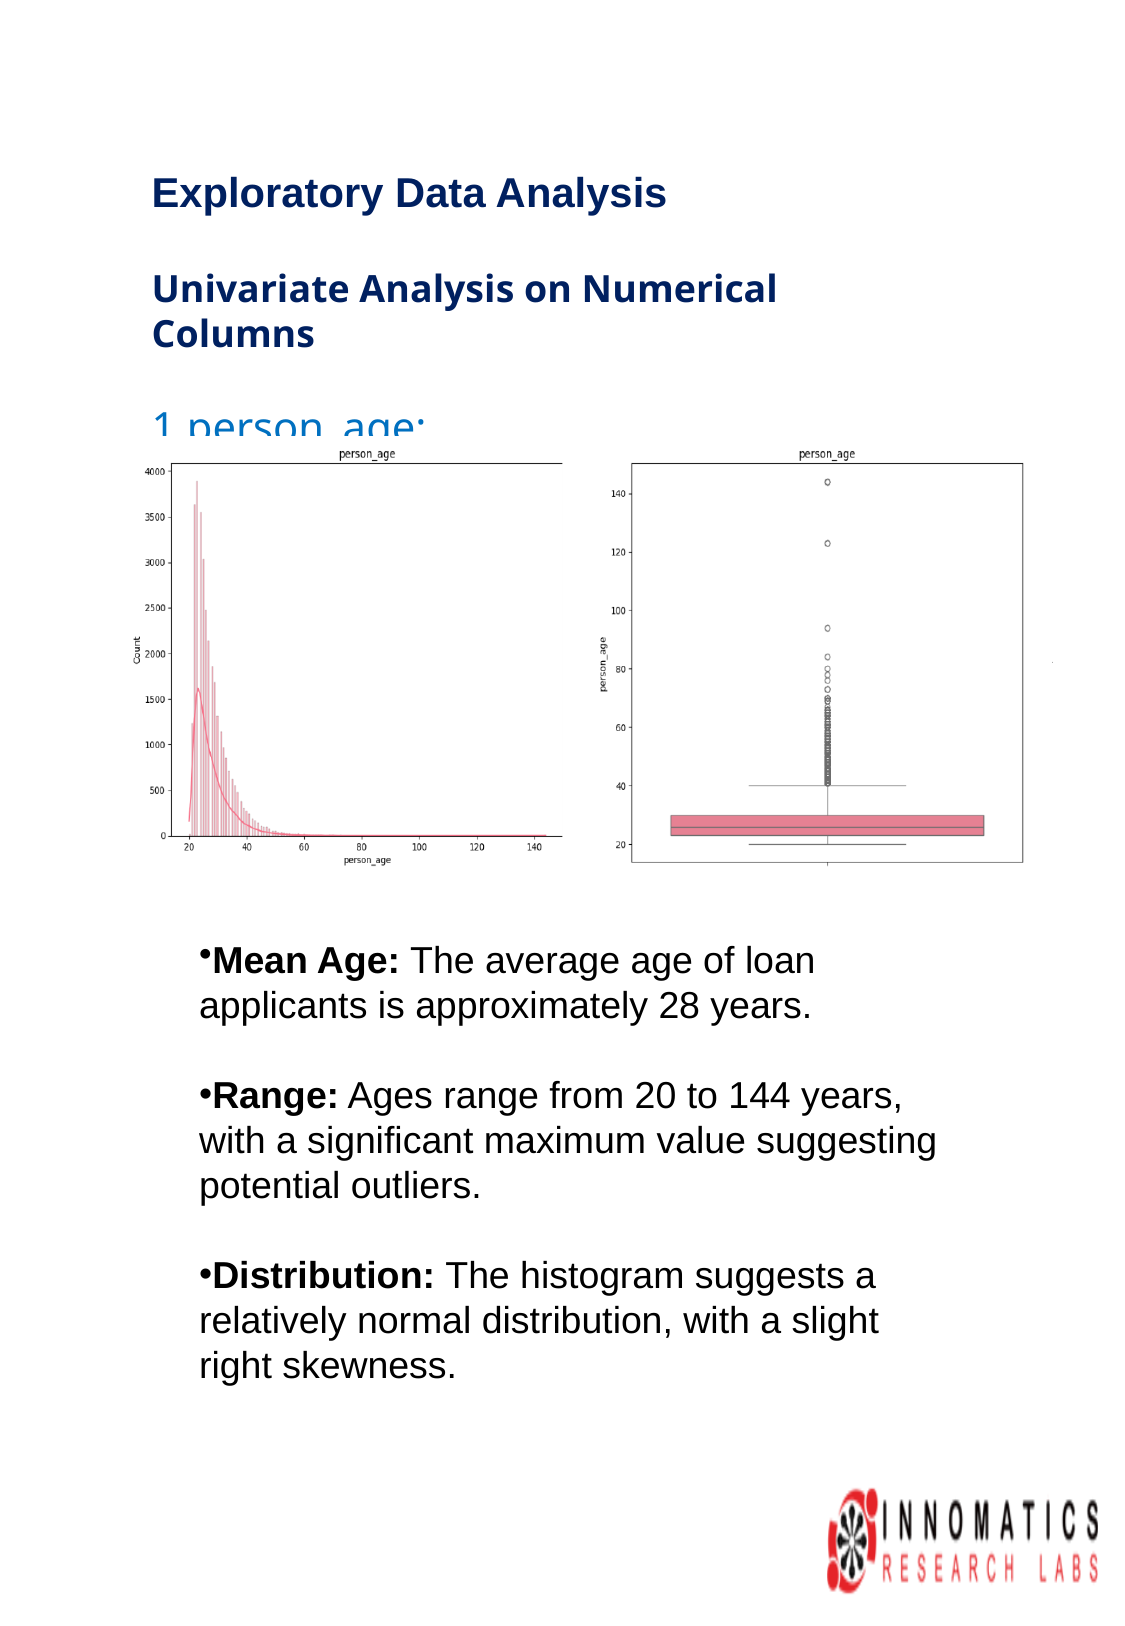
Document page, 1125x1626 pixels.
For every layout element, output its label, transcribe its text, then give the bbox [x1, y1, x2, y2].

text_box Exploratory Data Analysis Univariate Analysis on Numerical Columns 1.person_age: [136, 157, 966, 458]
picture [97, 436, 563, 874]
picture [813, 1465, 1111, 1625]
text_box Mean Age: The average age of loan applicants is approximately 28 years. Range: Ages range from 20 to 144 years, with a significant maximum value suggesting potential outliers. Distribution: The histogram suggests a relatively normal distribution, with a slight right skewness. [184, 928, 966, 1394]
picture [586, 436, 1053, 874]
